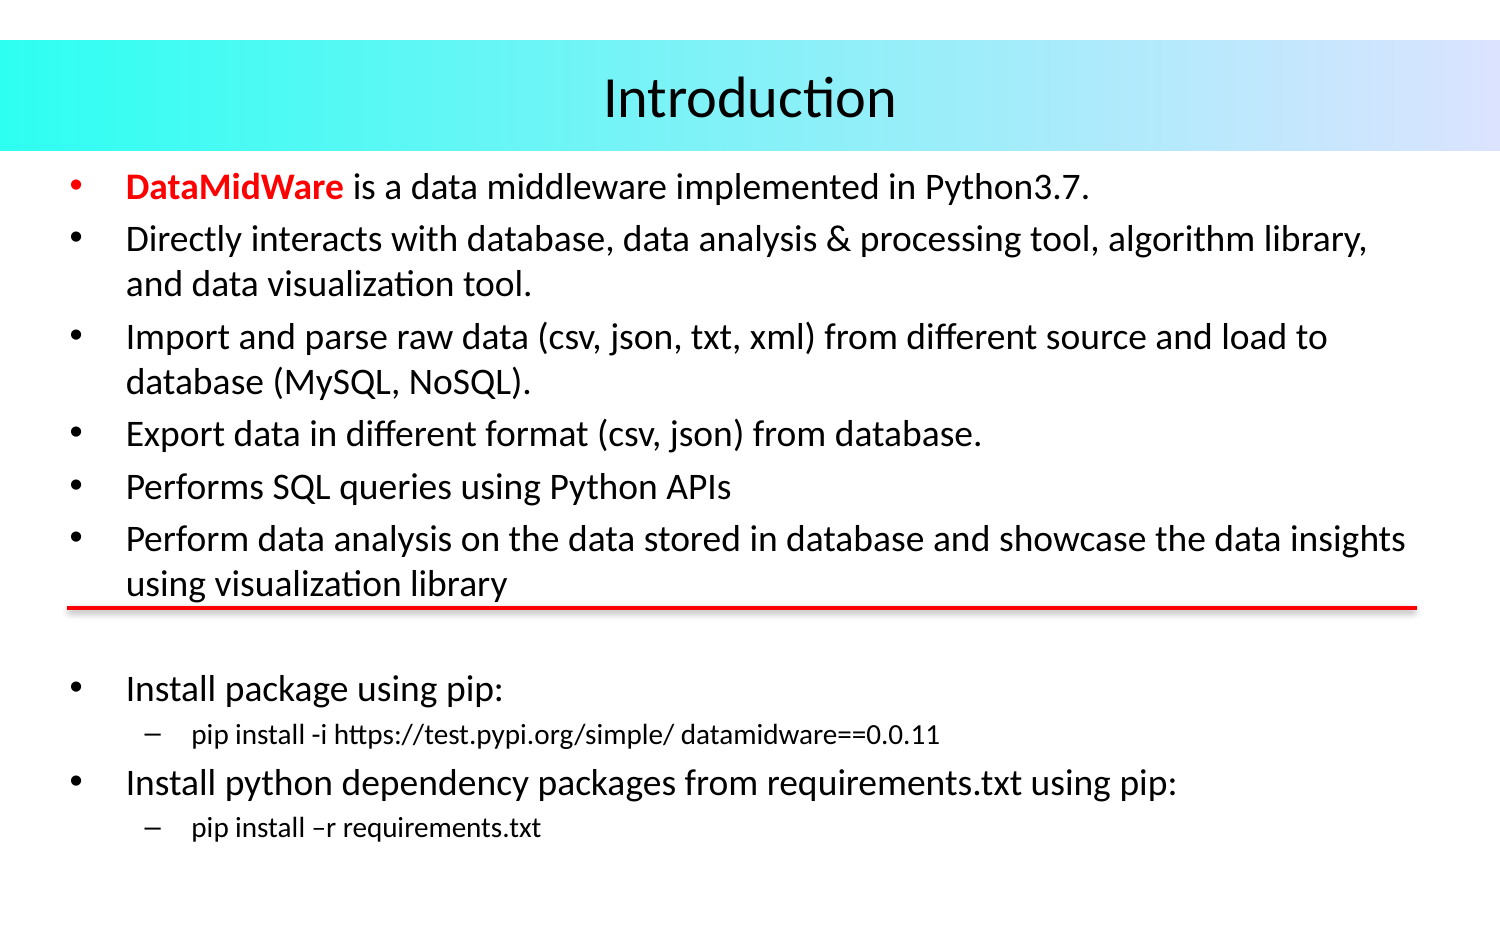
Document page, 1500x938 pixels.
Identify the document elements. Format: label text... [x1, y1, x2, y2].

title Introduction [75, 37, 1425, 151]
list DataMidWare is a data middleware implemented in Python3.7. Directly interacts with database, data analysis & processing tool, algorithm library, and data visualization tool. Import and parse raw data (csv, json, txt, xml) from different source and load to database (MySQL, NoSQL). Export data in different format (csv, json) from database. Performs SQL queries using Python APIs Perform data analysis on the data stored in database and showcase the data insights using visualization library Install package using pip: pip install -i https://test.pypi.org/simple/ datamidware==0.0.11 Install python dependency packages from requirements.txt using pip: pip install –r requirements.txt [54, 154, 1449, 917]
